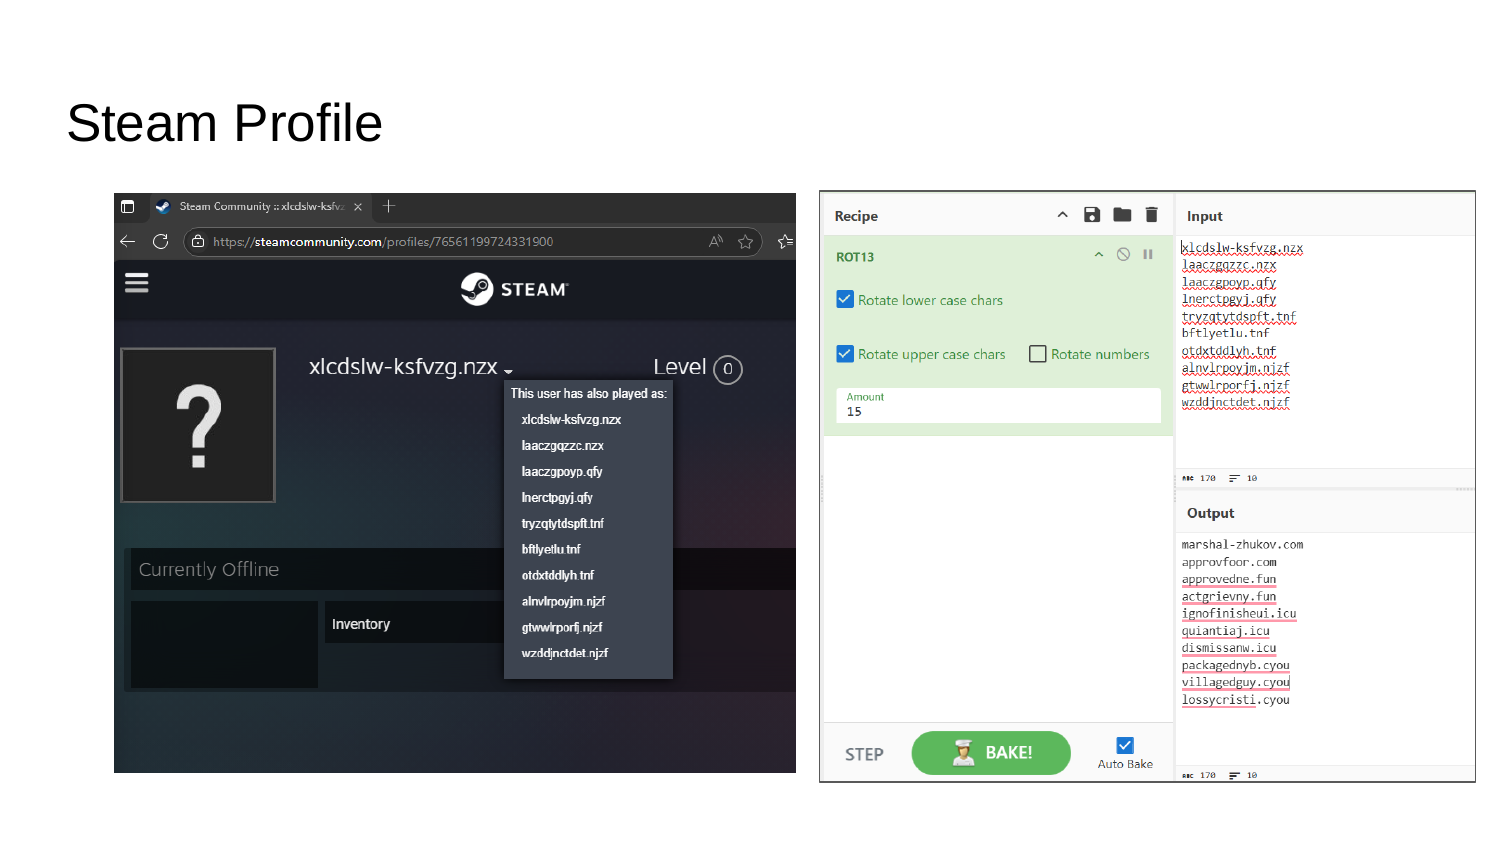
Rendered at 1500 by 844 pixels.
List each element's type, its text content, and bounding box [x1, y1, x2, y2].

title Steam Profile [51, 72, 1449, 167]
picture [114, 193, 796, 773]
picture [820, 191, 1476, 782]
